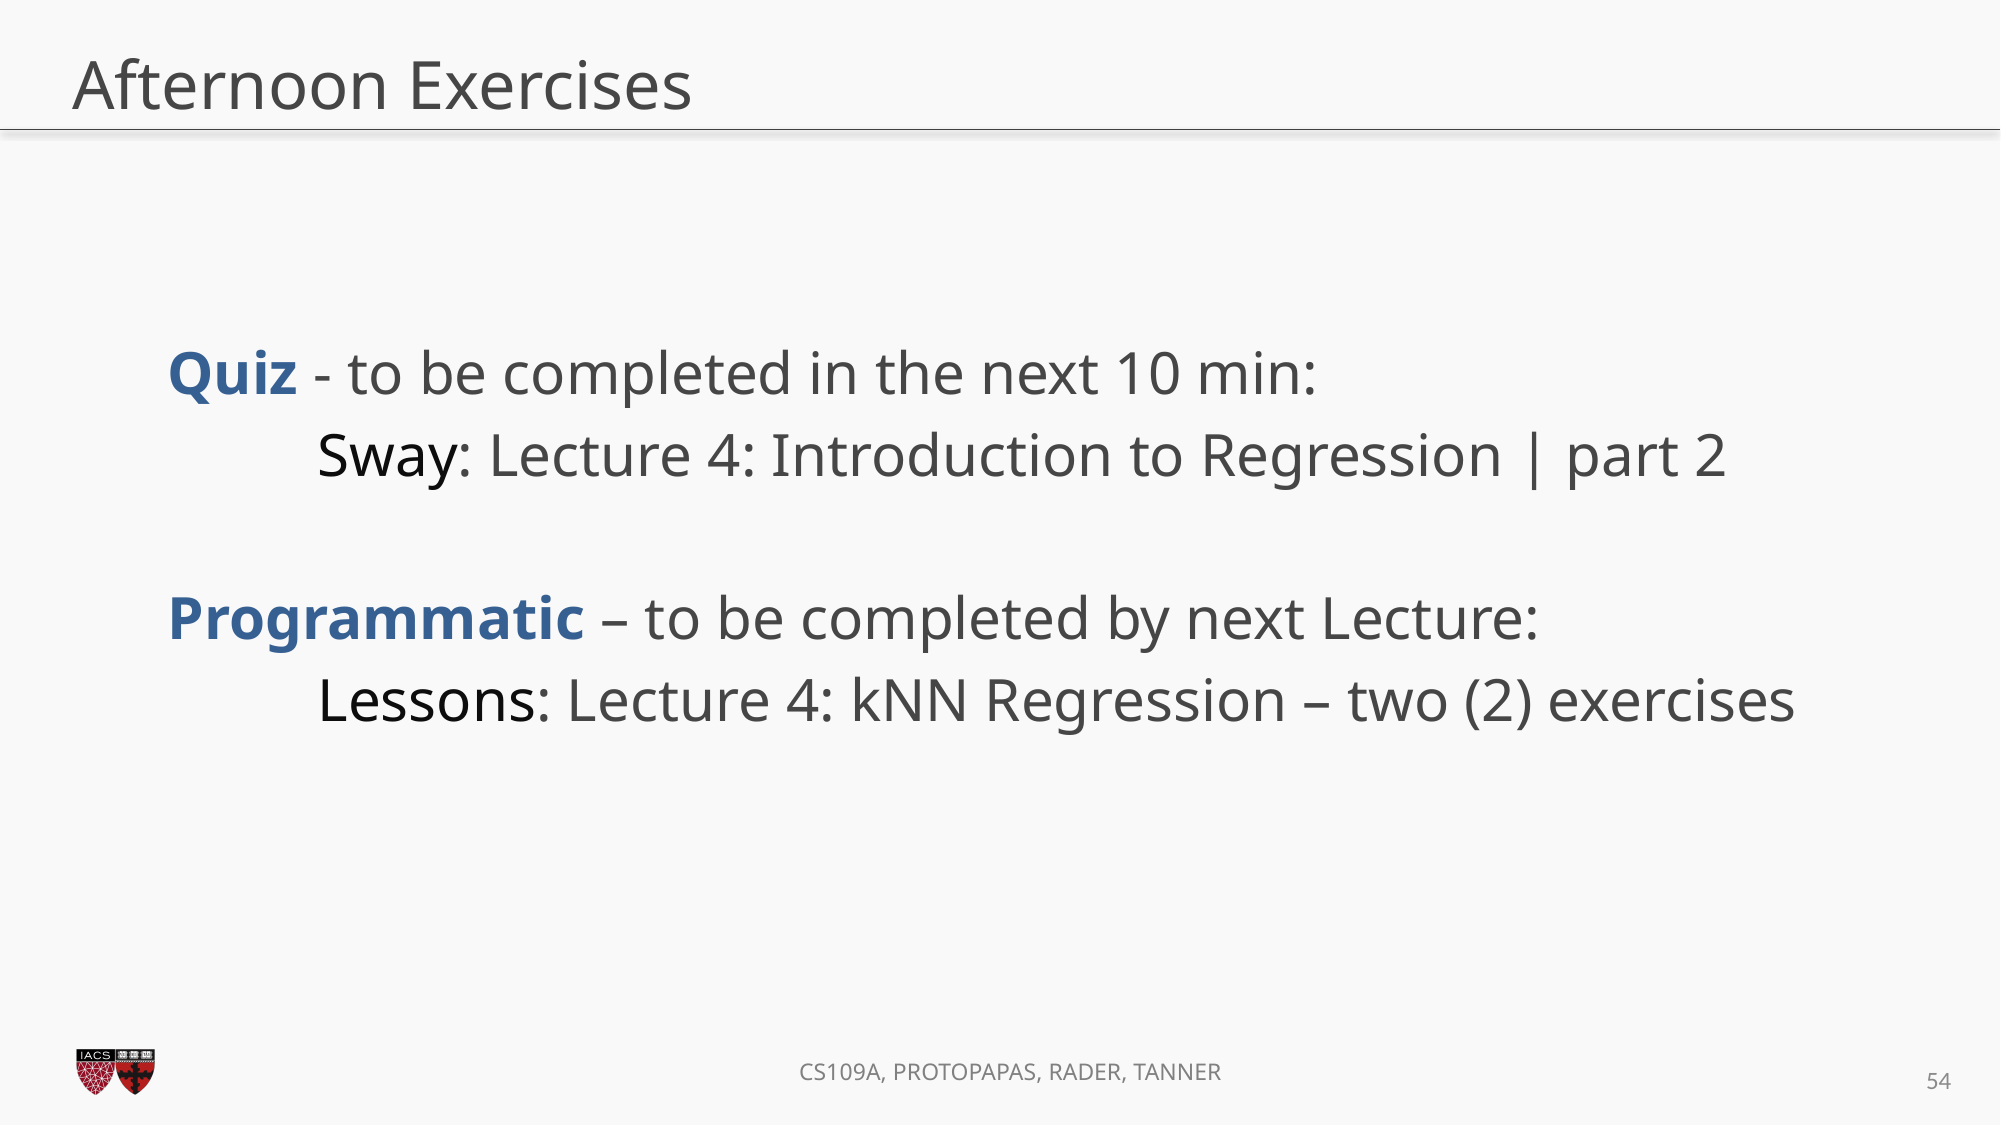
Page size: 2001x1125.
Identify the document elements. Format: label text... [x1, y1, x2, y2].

slide_number 53 [1500, 1050, 1967, 1110]
title Afternoon Exercises [57, 35, 1943, 162]
list Quiz - to be completed in the next 10 min: Sway: Lecture 4: Introduction to Regression | part 2 Programmatic – to be completed by next Lecture: Lessons: Lecture 4: kNN Regression – two (2) exercises [152, 329, 1847, 676]
picture [75, 1049, 155, 1095]
